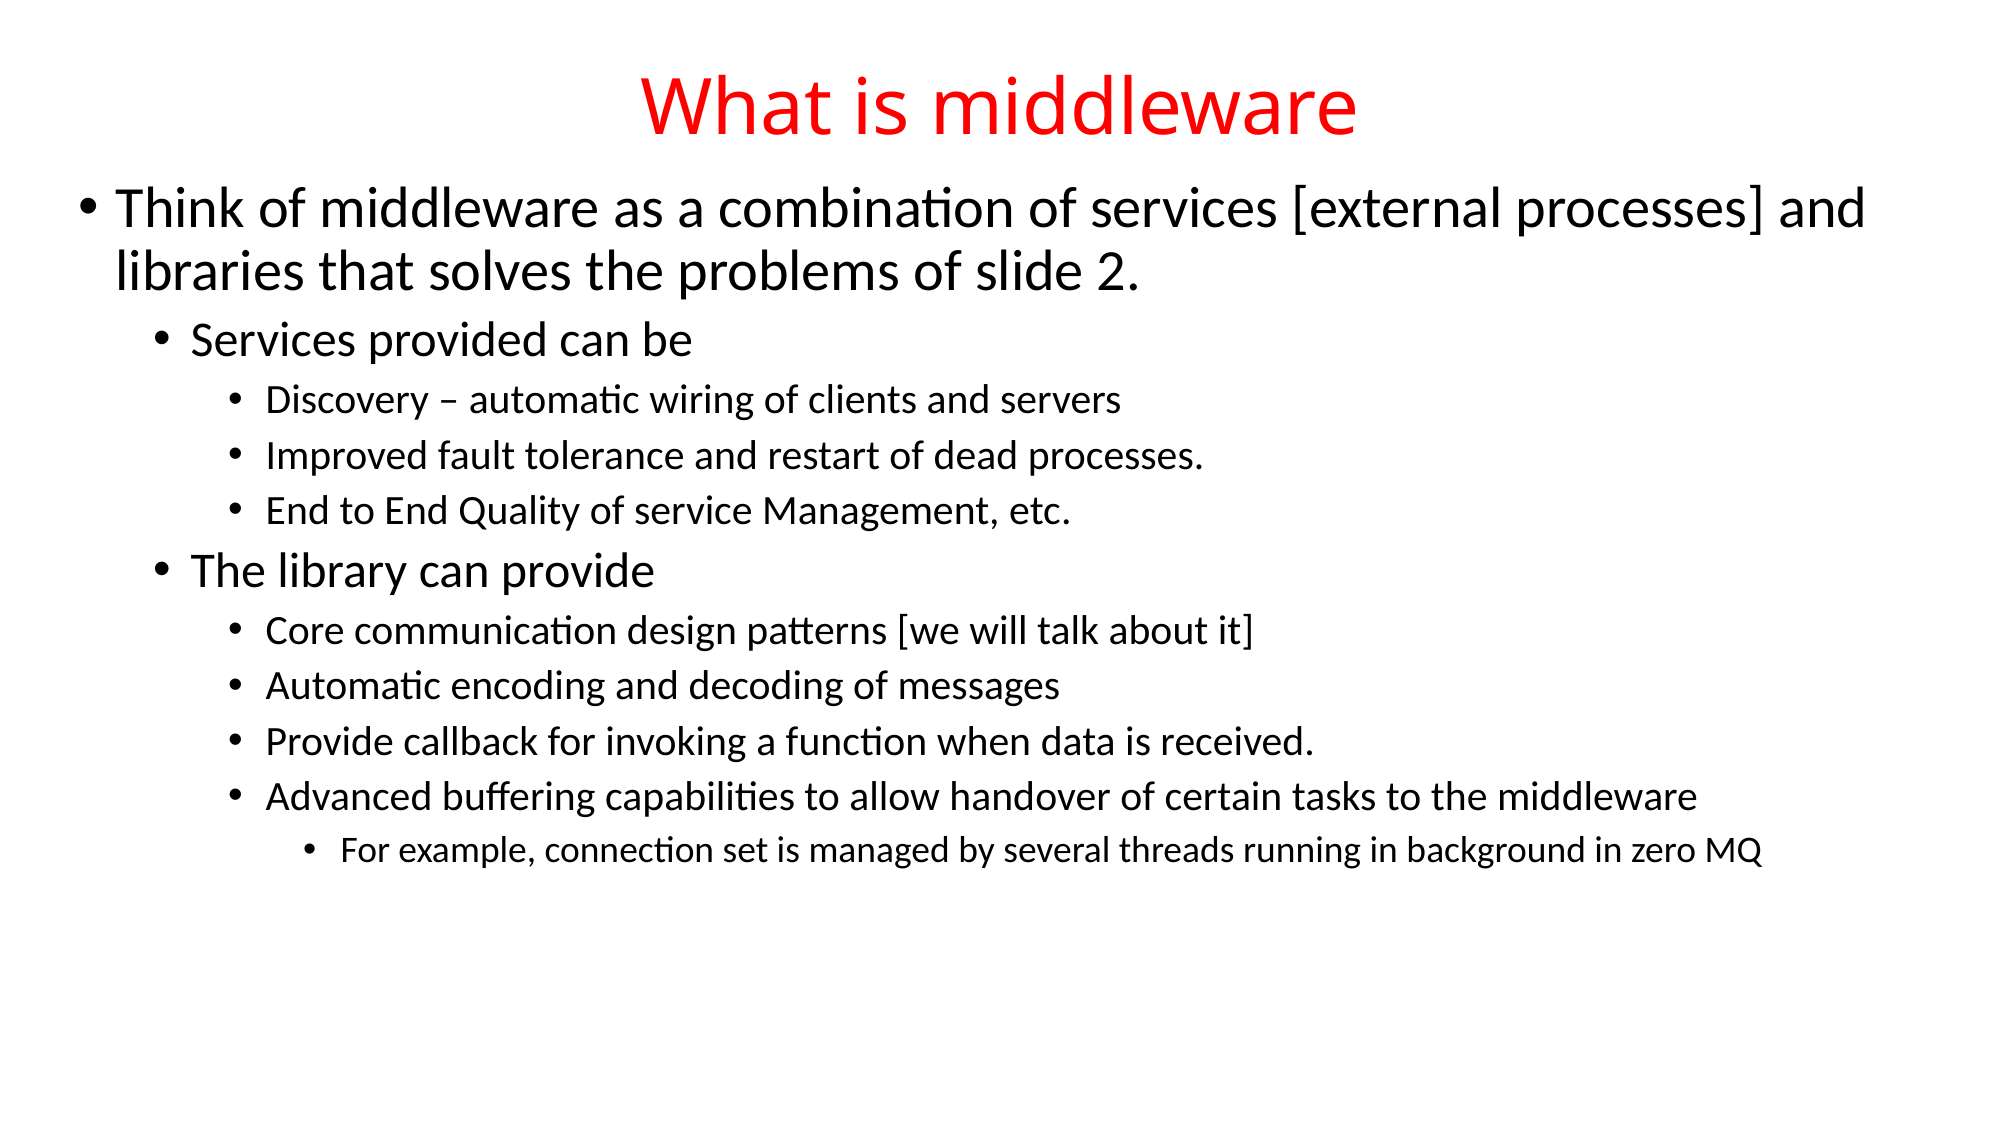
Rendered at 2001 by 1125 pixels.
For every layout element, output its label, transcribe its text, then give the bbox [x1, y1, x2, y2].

title What is middleware [137, 59, 1863, 169]
list Think of middleware as a combination of services [external processes] and libraries that solves the problems of slide 2. Services provided can be Discovery – automatic wiring of clients and servers Improved fault tolerance and restart of dead processes. End to End Quality of service Management, etc. The library can provide Core communication design patterns [we will talk about it] Automatic encoding and decoding of messages Provide callback for invoking a function when data is received. Advanced buffering capabilities to allow handover of certain tasks to the middleware For example, connection set is managed by several threads running in background in zero MQ [63, 169, 1931, 991]
